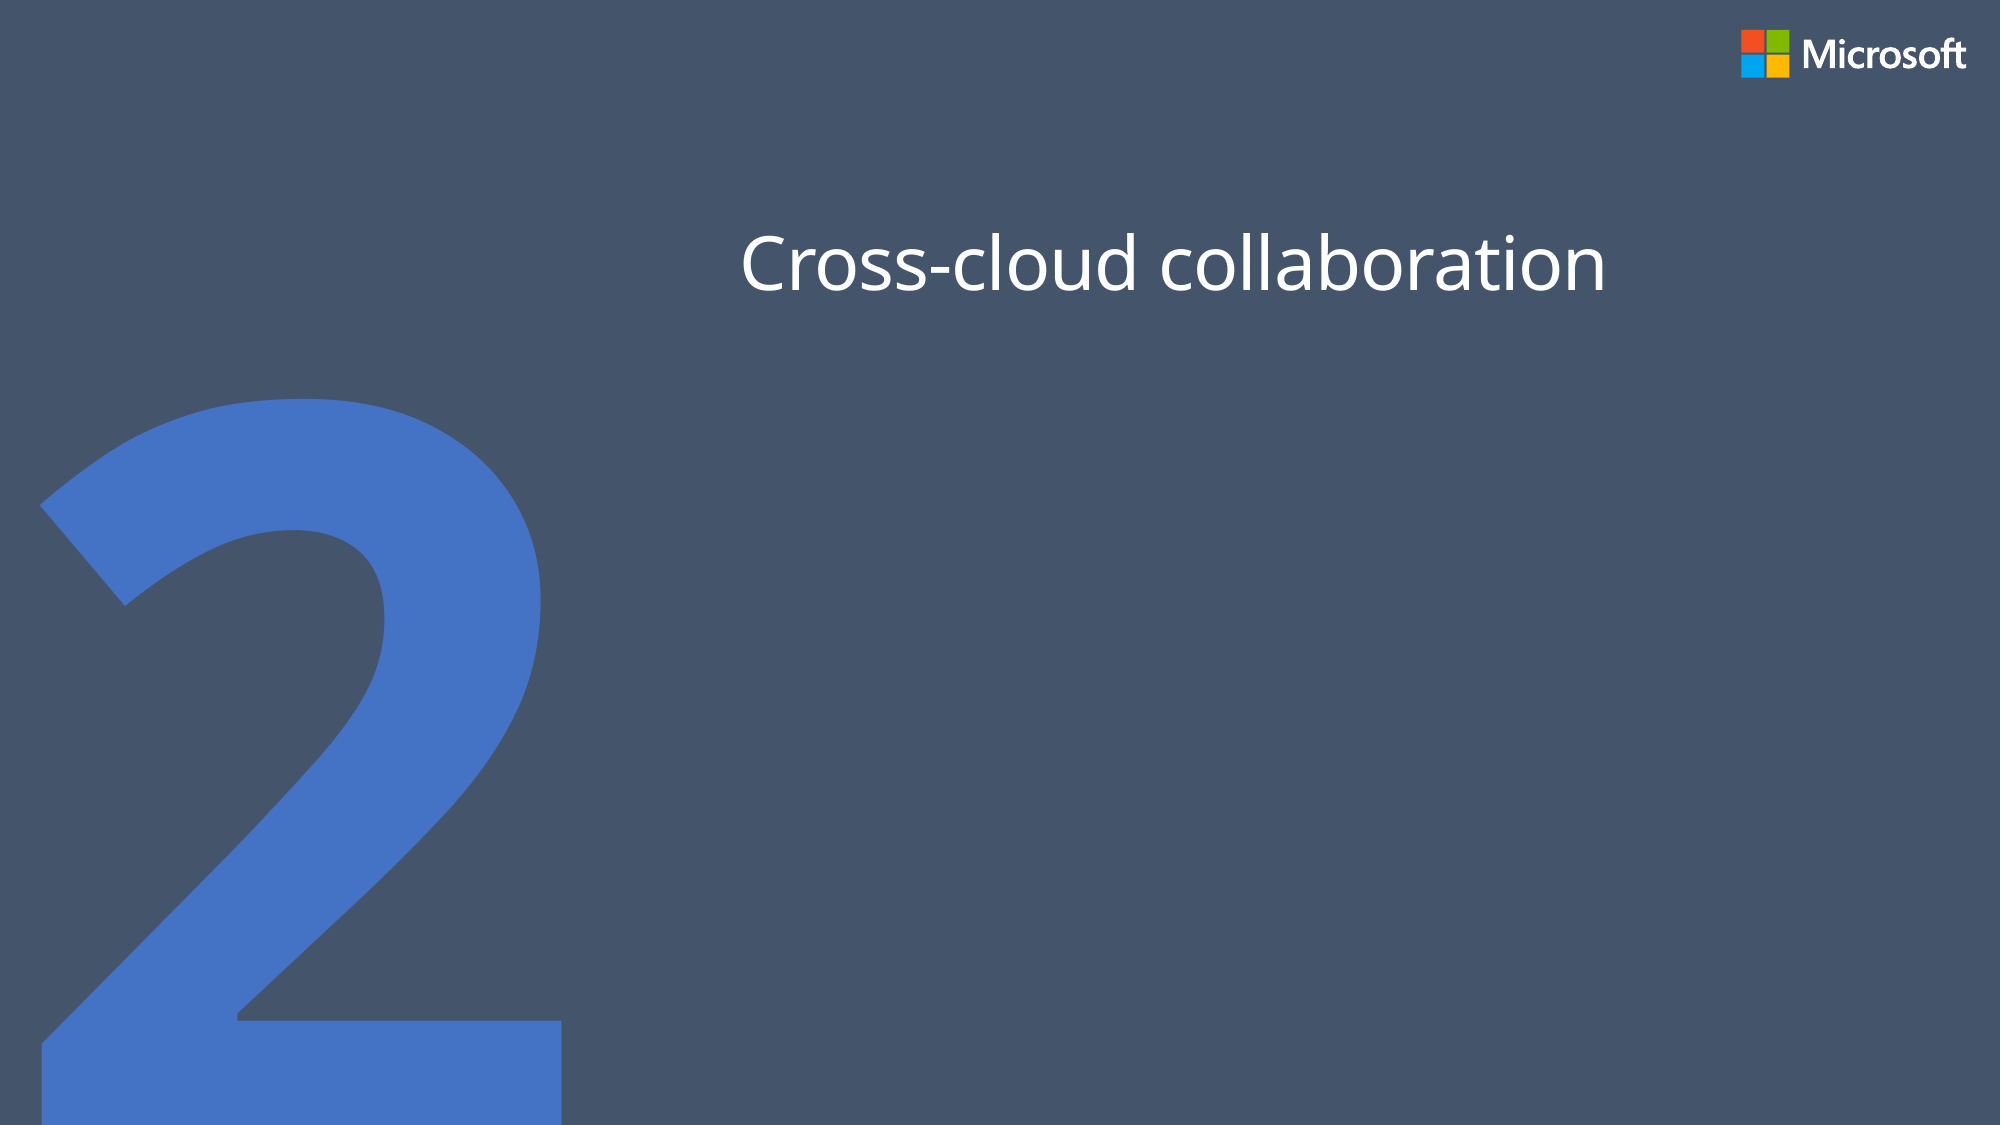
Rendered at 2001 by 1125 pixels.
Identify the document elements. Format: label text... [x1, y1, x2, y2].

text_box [1741, 29, 1966, 78]
title Cross-cloud collaboration [739, 226, 1908, 344]
